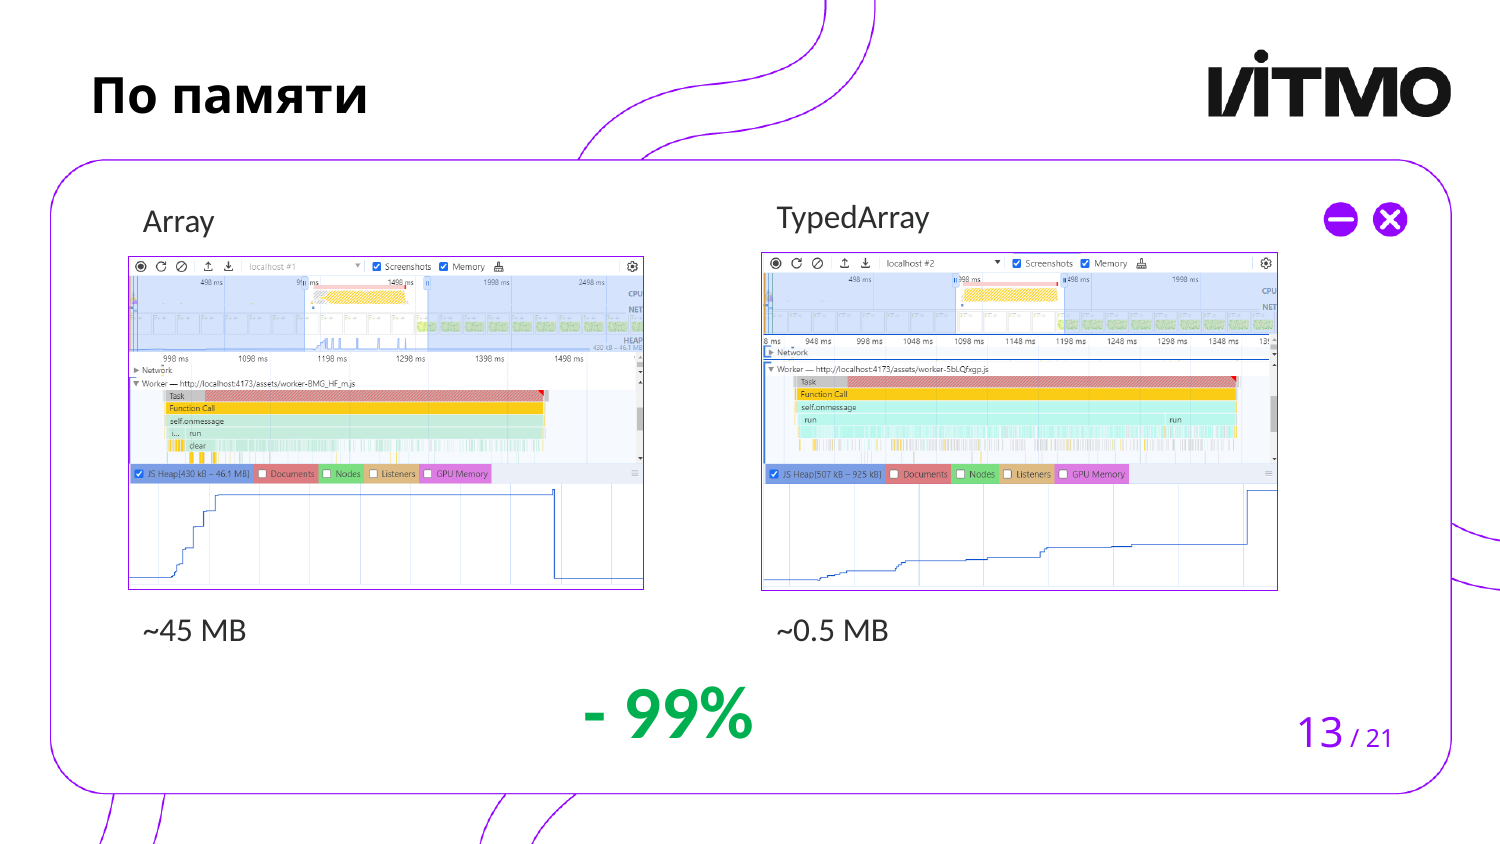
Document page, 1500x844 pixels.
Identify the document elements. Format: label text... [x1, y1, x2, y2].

text_box 13 / 21 [1247, 698, 1410, 764]
text_box Array [127, 191, 351, 256]
text_box TypedArray [761, 187, 985, 252]
picture [0, 0, 1500, 844]
text_box ~45 MB [127, 600, 351, 667]
text_box ~0.5 MB [761, 600, 985, 667]
list - 99% [568, 656, 809, 771]
title По памяти [75, 50, 1195, 137]
